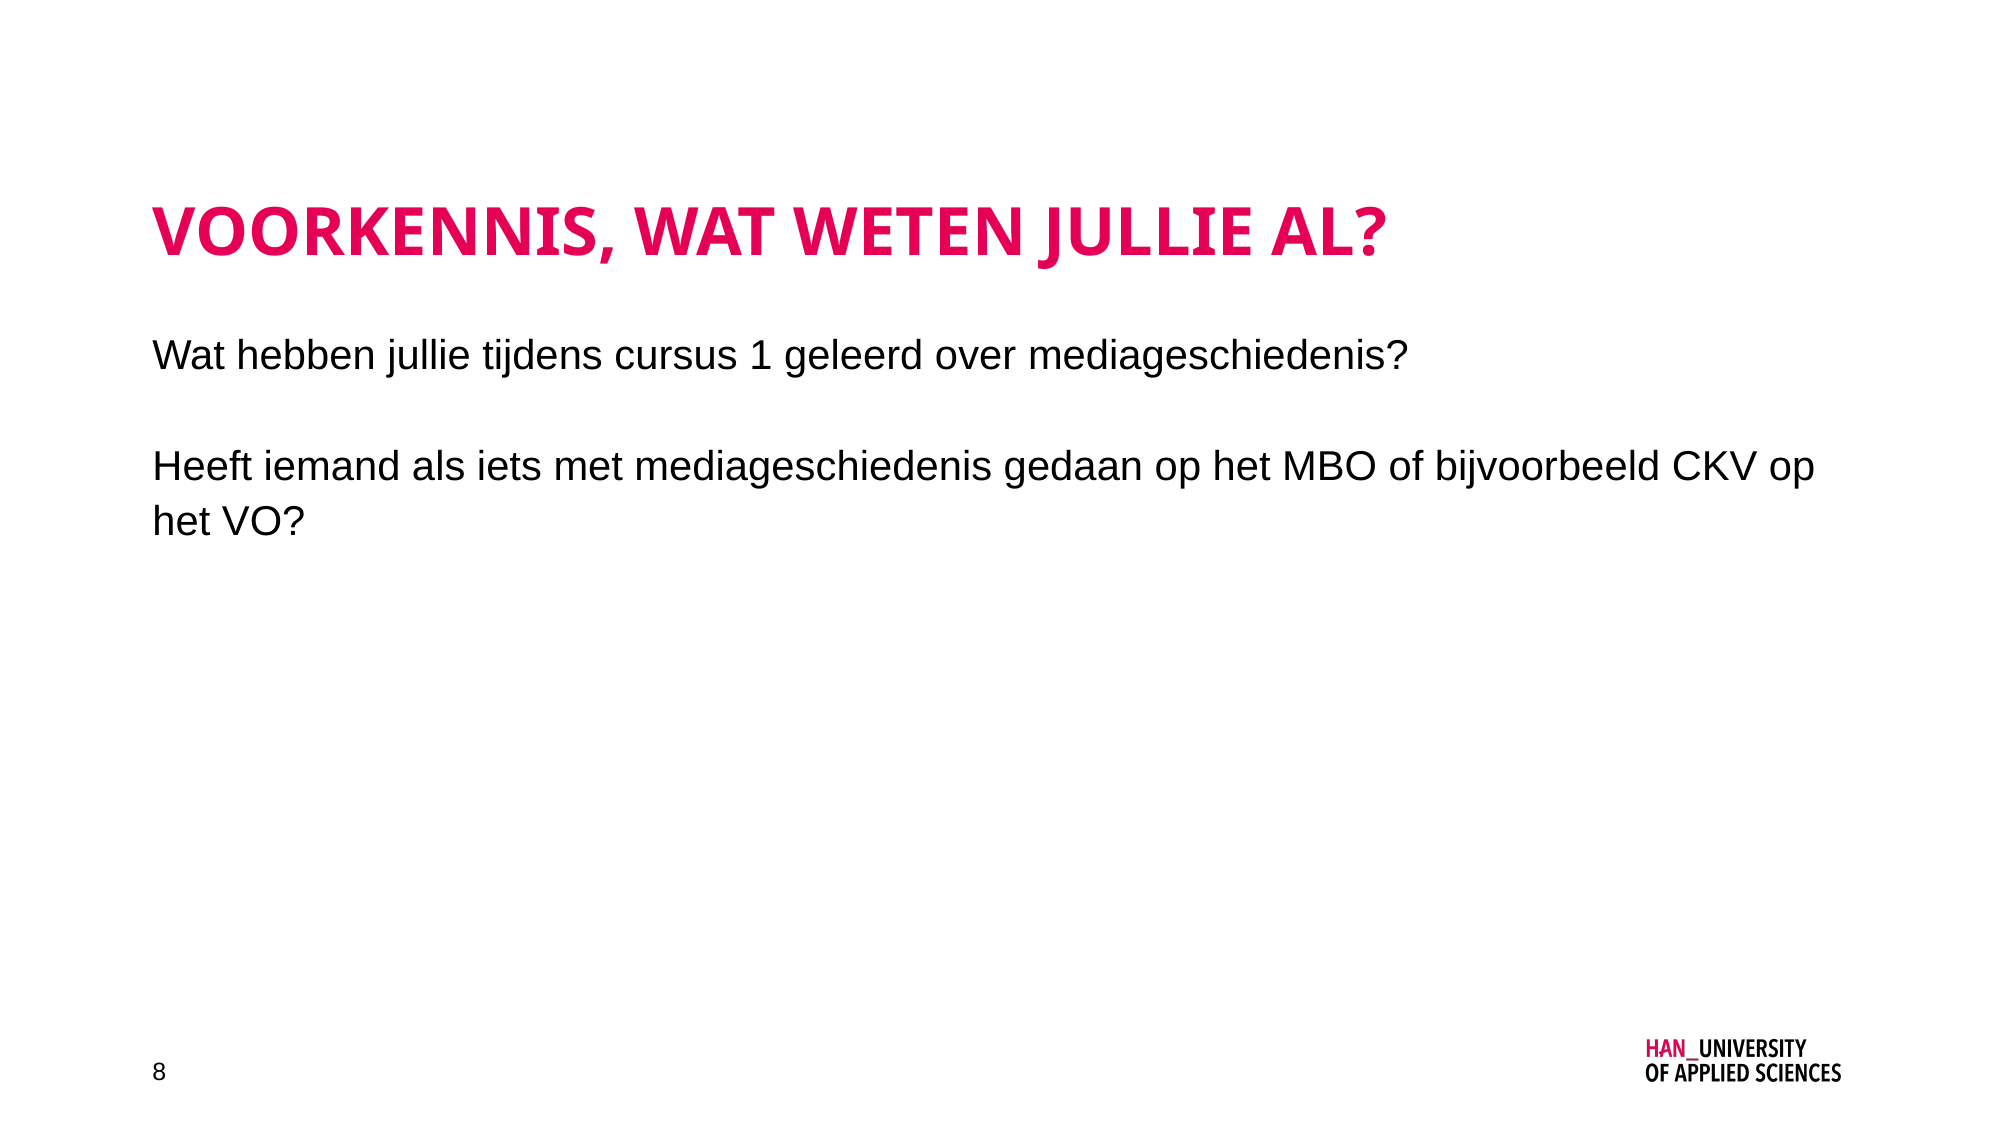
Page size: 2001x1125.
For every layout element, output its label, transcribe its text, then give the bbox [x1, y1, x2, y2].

slide_number 8 [137, 1040, 320, 1101]
list Wat hebben jullie tijdens cursus 1 geleerd over mediageschiedenis? Heeft iemand als iets met mediageschiedenis gedaan op het MBO of bijvoorbeeld CKV op het VO? [137, 315, 1863, 1013]
title VOORKENNIS, wat weten jullie al? [137, 59, 1863, 278]
picture [1640, 1021, 1864, 1119]
